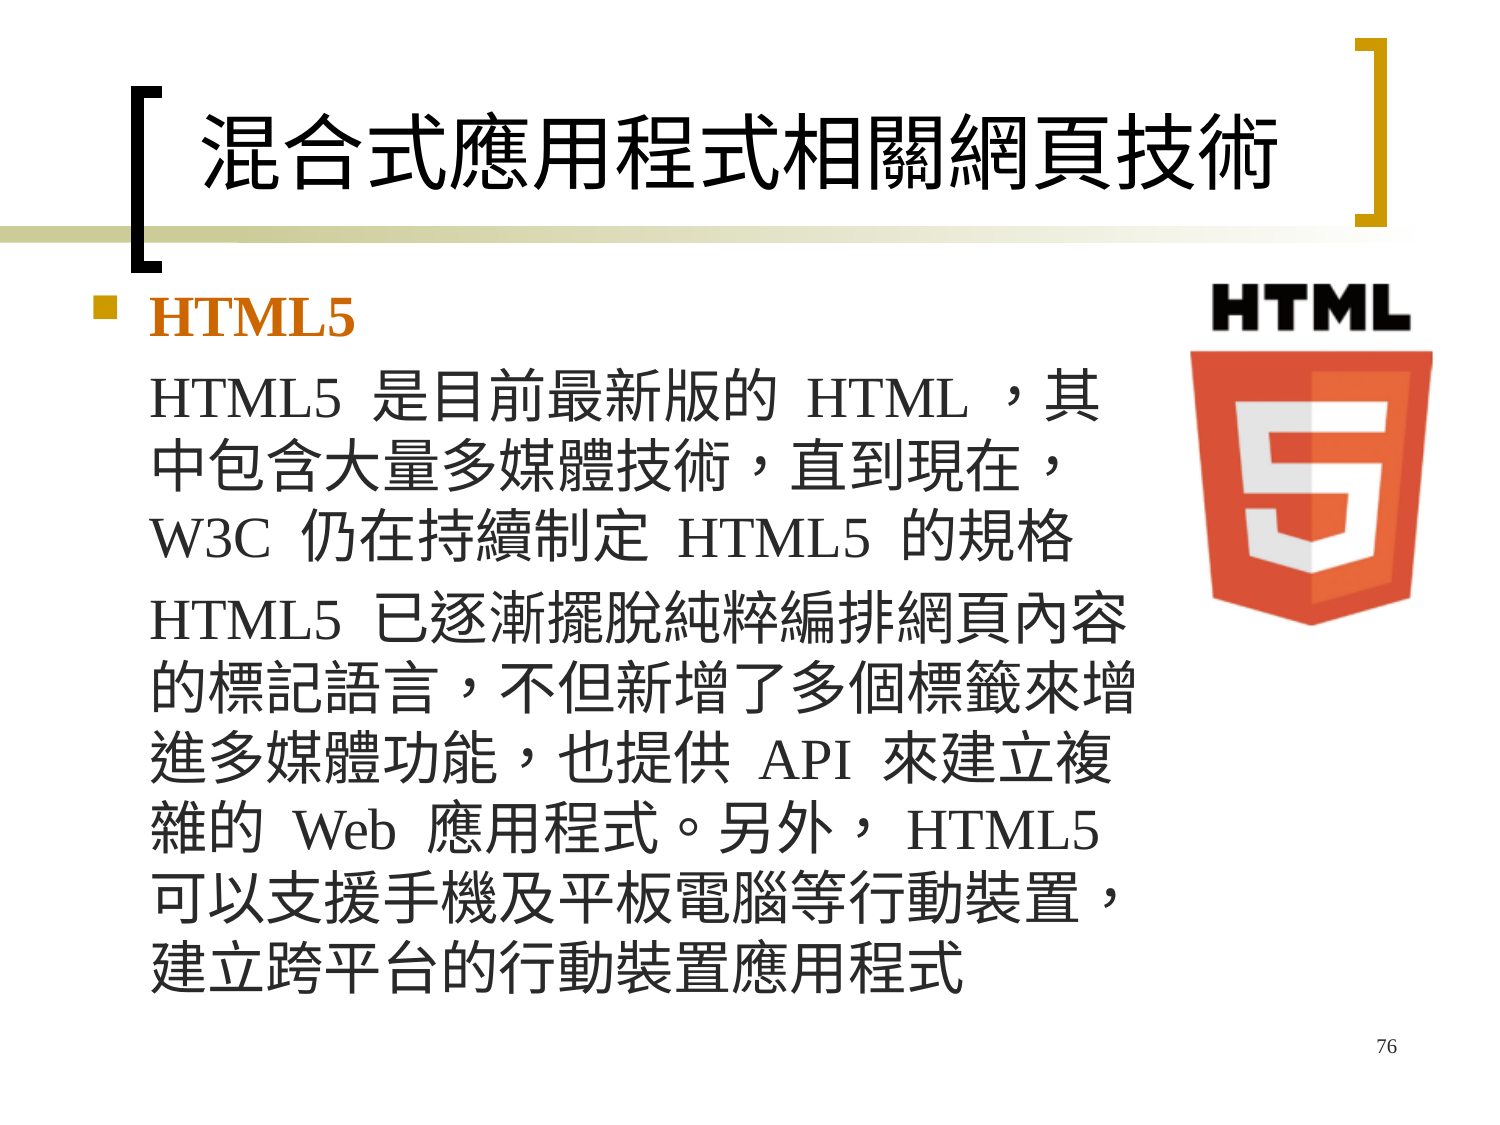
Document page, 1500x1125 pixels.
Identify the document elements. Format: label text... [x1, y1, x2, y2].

picture [1174, 266, 1448, 632]
title 混合式應用程式相關網頁技術 [152, 15, 1328, 208]
list HTML5 HTML5 是目前最新版的 HTML，其中包含大量多媒體技術，直到現在，W3C 仍在持續制定 HTML5 的規格 HTML5 已逐漸擺脫純粹編排網頁內容的標記語言，不但新增了多個標籤來增進多媒體功能，也提供 API 來建立複雜的 Web 應用程式。另外，HTML5 可以支援手機及平板電腦等行動裝置，建立跨平台的行動裝置應用程式 [75, 270, 1164, 1013]
slide_number 76 [1099, 1024, 1413, 1101]
